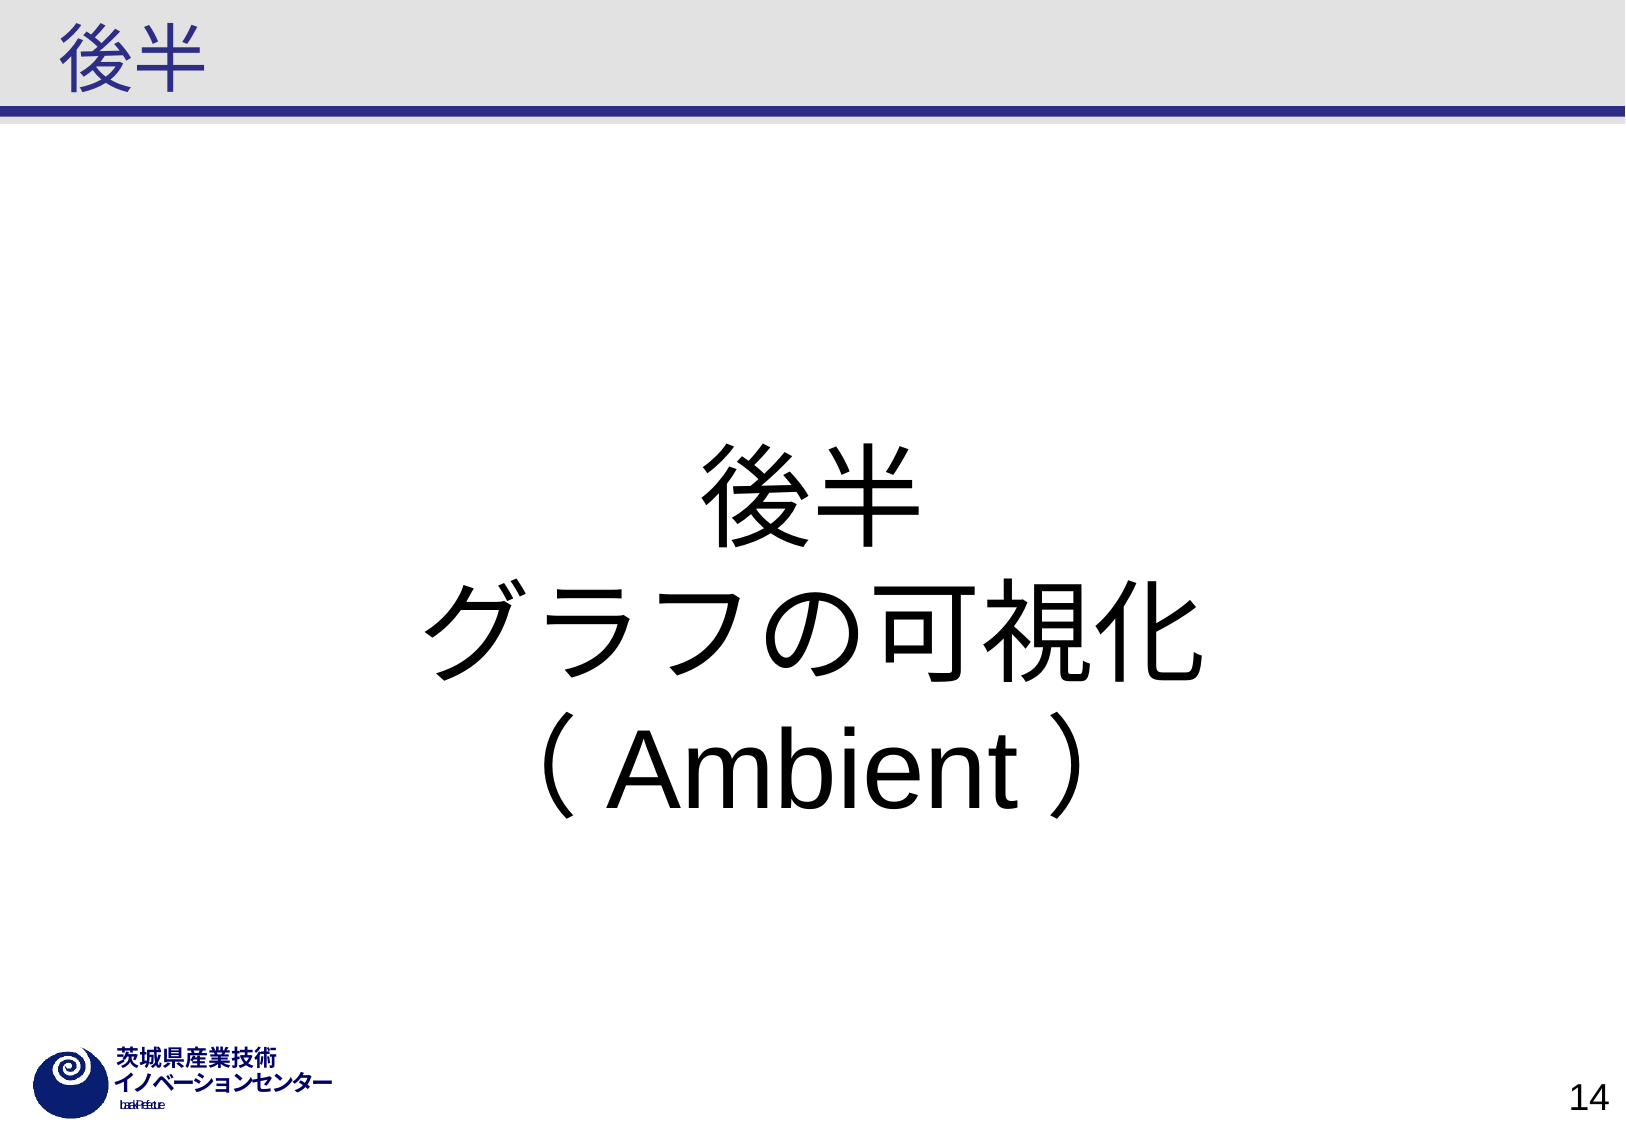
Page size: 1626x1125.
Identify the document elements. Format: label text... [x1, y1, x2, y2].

picture [32, 1046, 109, 1119]
slide_number 14 [1435, 1065, 1625, 1125]
title 後半 [43, 0, 1338, 113]
text_box 後半 グラフの可視化（Ambient） [109, 418, 1516, 839]
